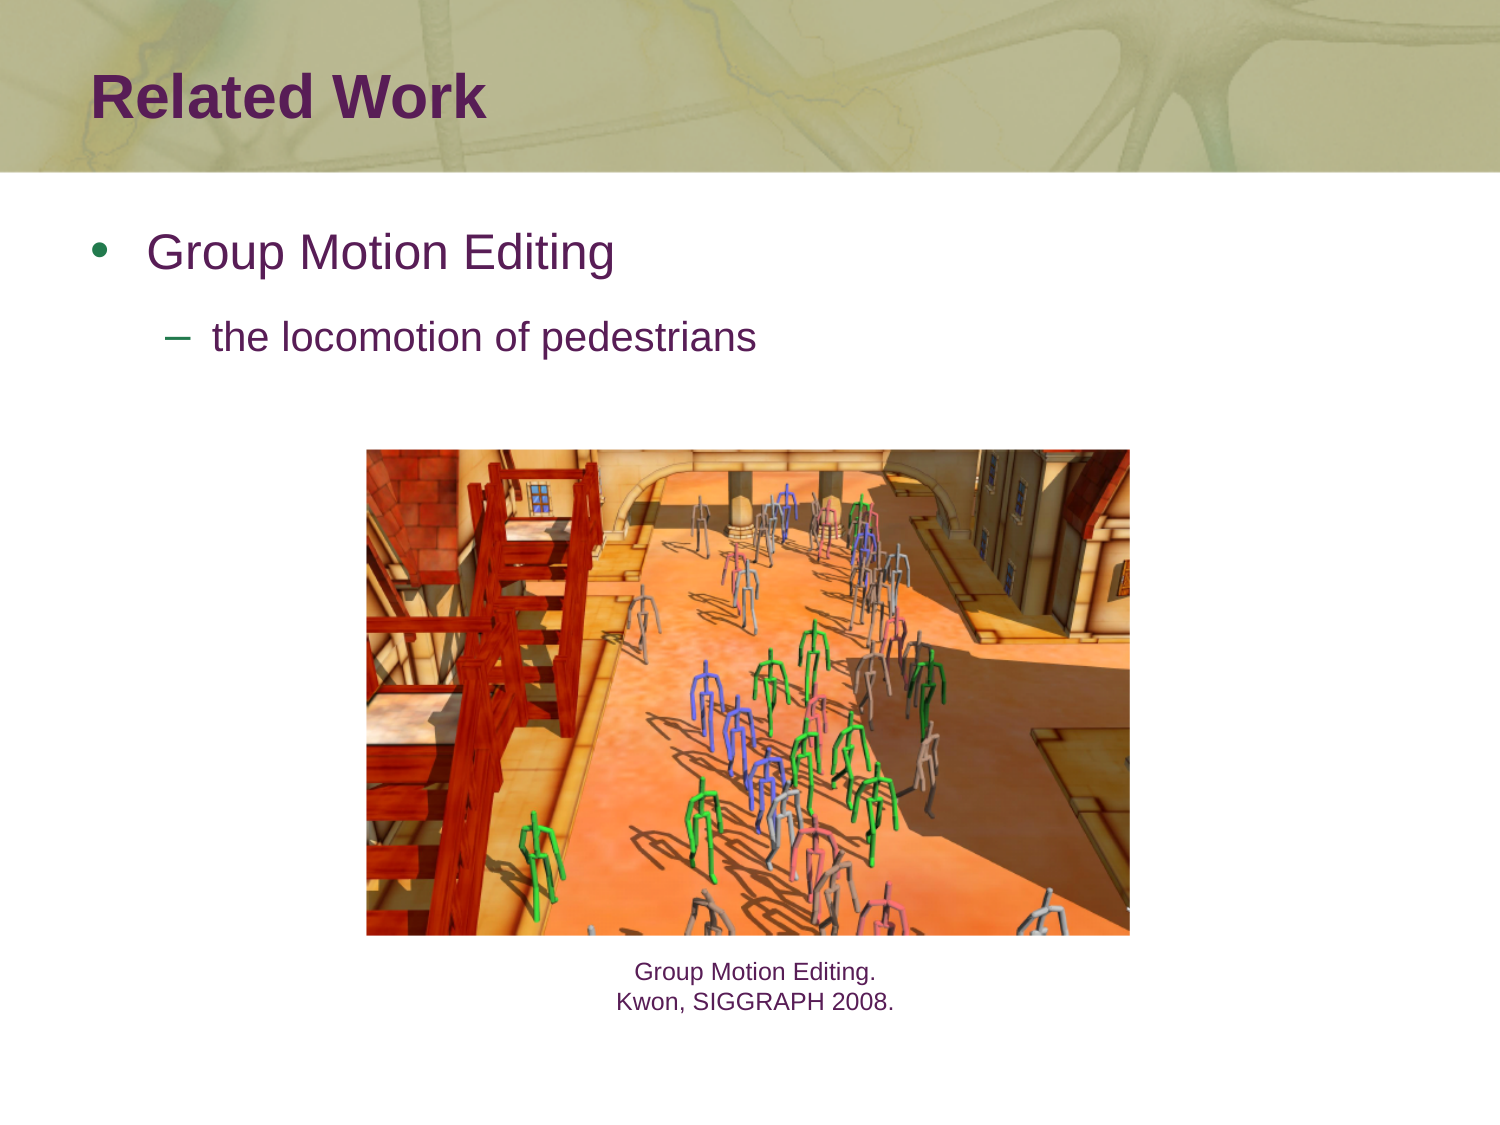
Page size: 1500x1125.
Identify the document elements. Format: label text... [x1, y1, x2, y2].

picture [0, 0, 1500, 175]
picture [363, 439, 1137, 944]
text_box Group Motion Editing. Kwon, SIGGRAPH 2008. [304, 949, 1207, 1023]
text_box Group Motion Editing the locomotion of pedestrians [74, 205, 1425, 949]
title Related Work [74, 44, 1426, 144]
